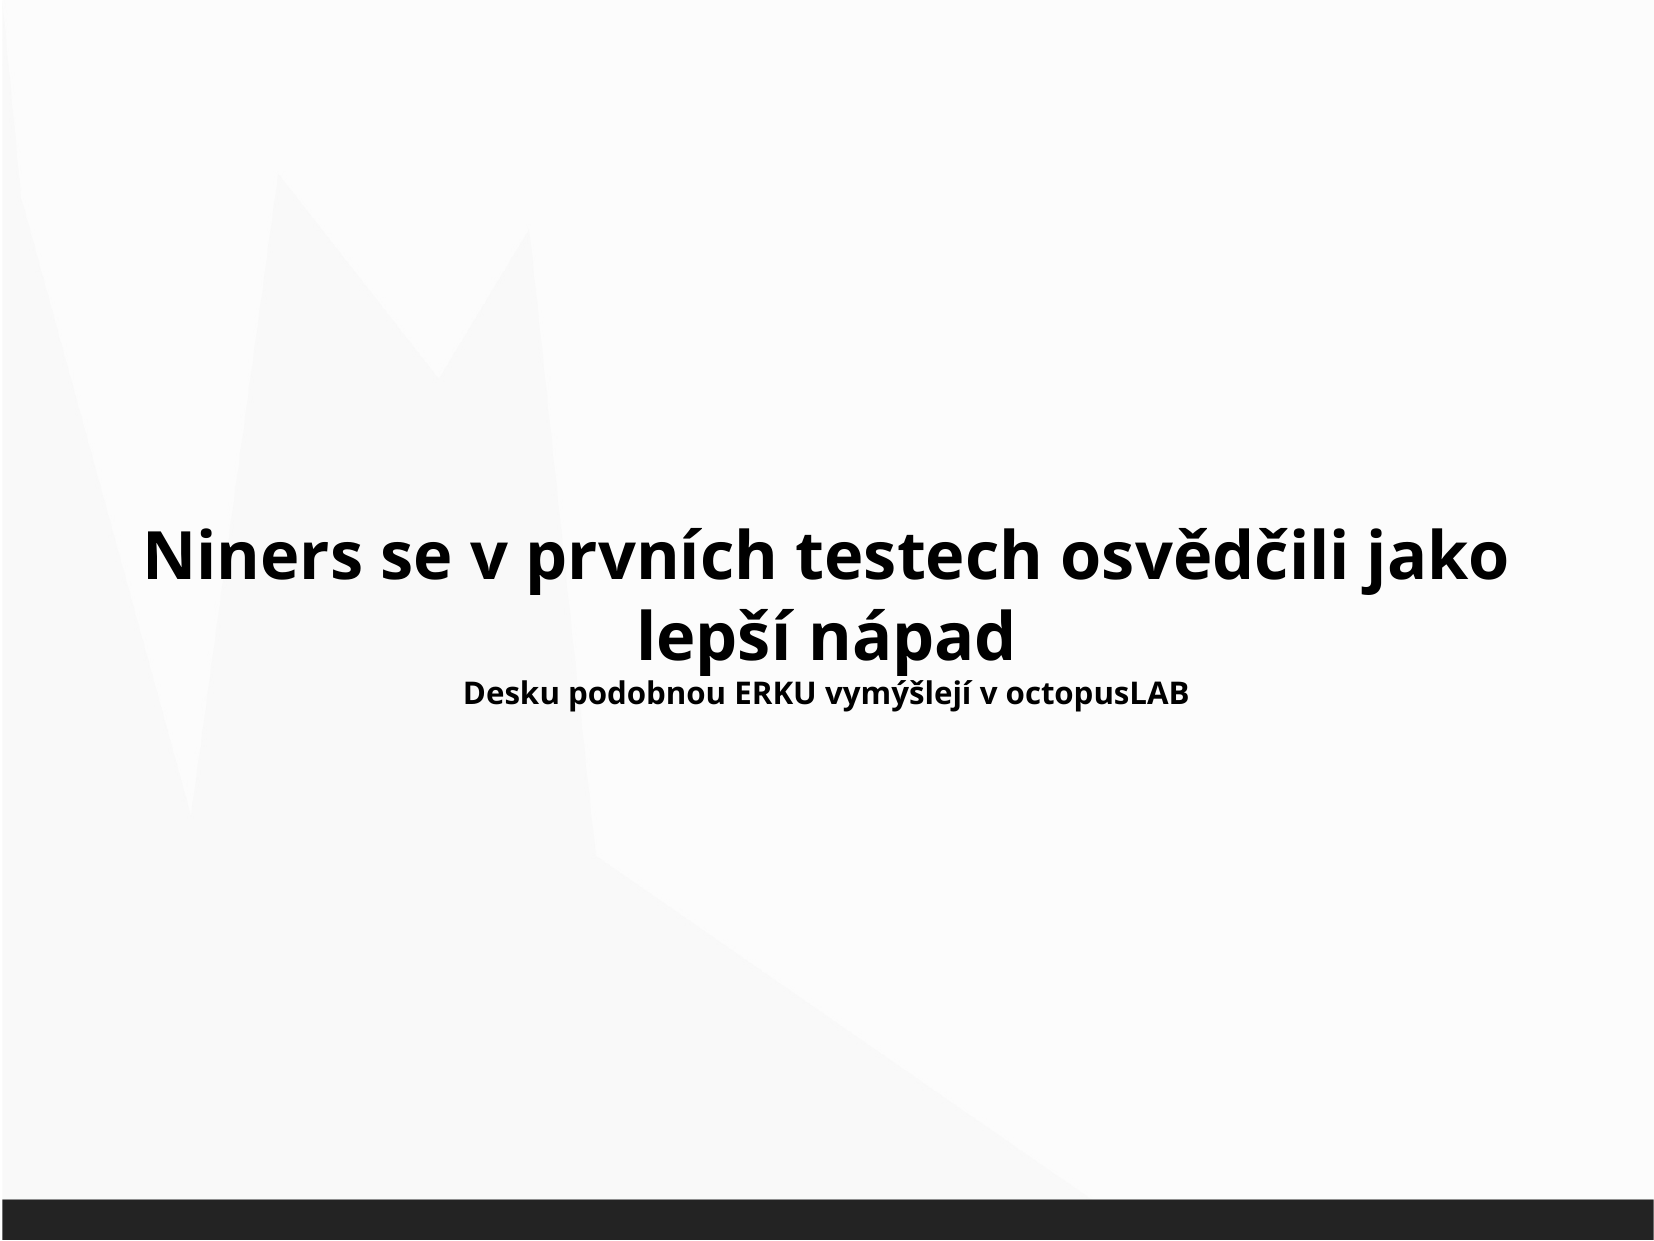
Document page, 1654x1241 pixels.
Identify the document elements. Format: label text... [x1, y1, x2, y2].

picture [2, 0, 1654, 1241]
text_box Niners se v prvních testech osvědčili jako lepší nápad Desku podobnou ERKU vymýšlejí v octopusLAB [82, 513, 1571, 711]
